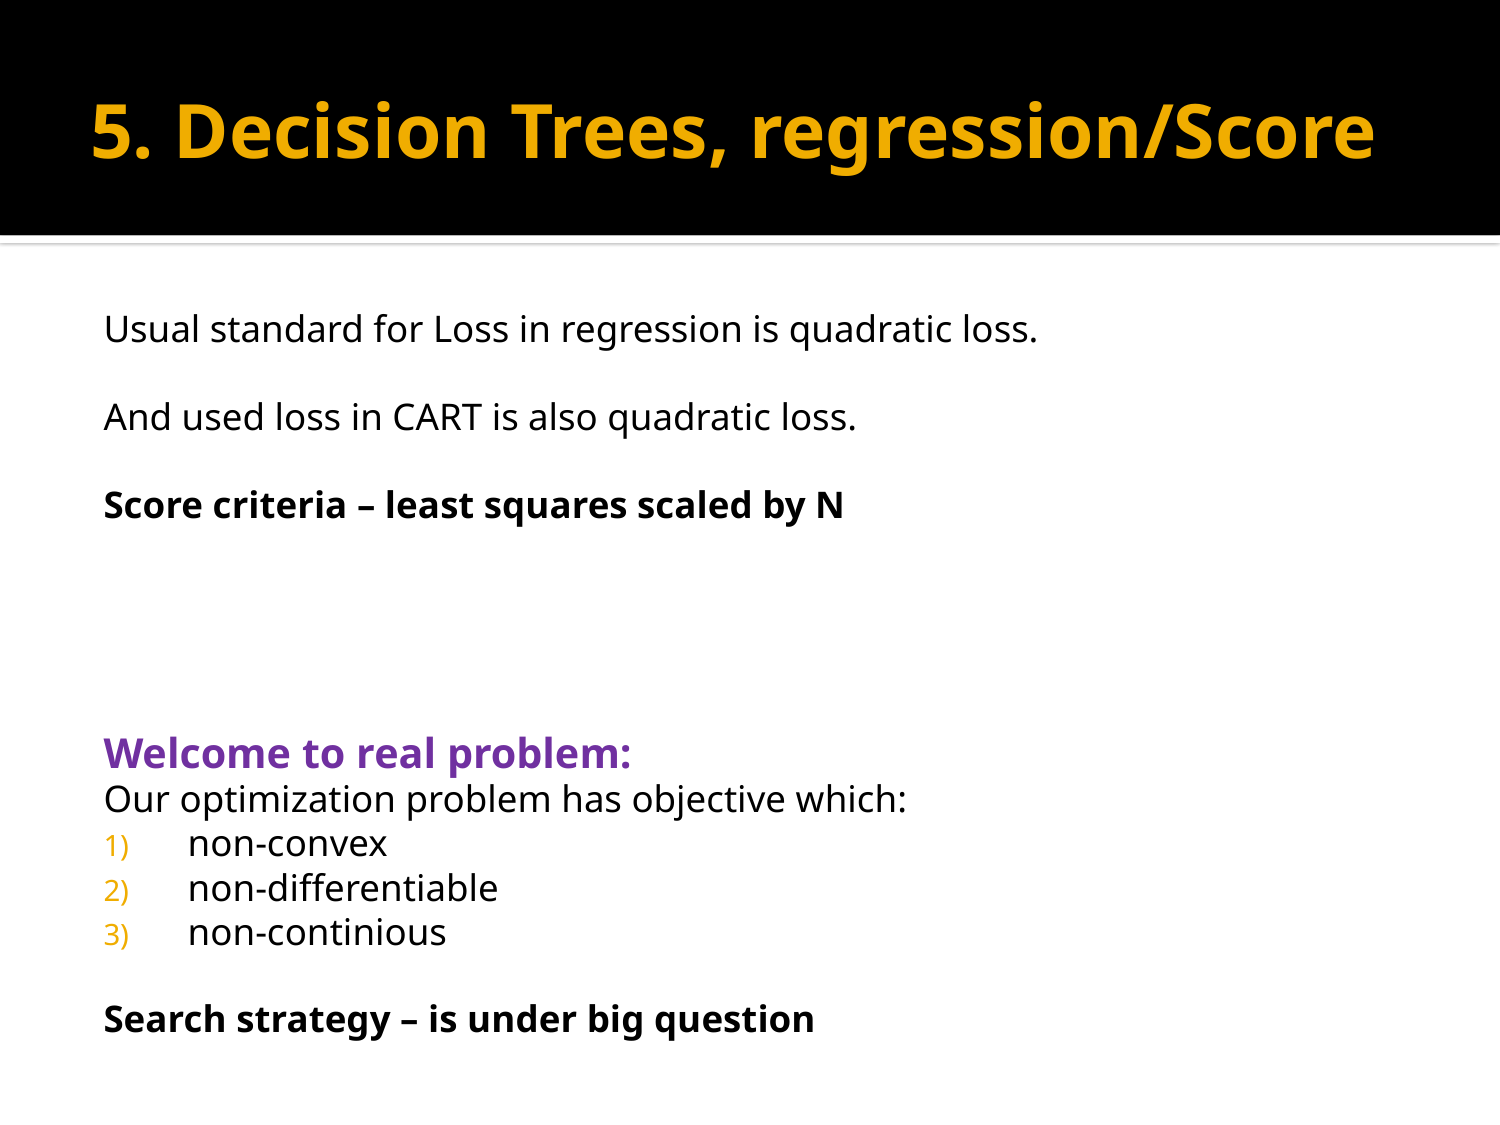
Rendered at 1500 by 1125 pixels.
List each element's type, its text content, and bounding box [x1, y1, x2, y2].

title 5. Decision Trees, regression/Score [75, 25, 1425, 231]
